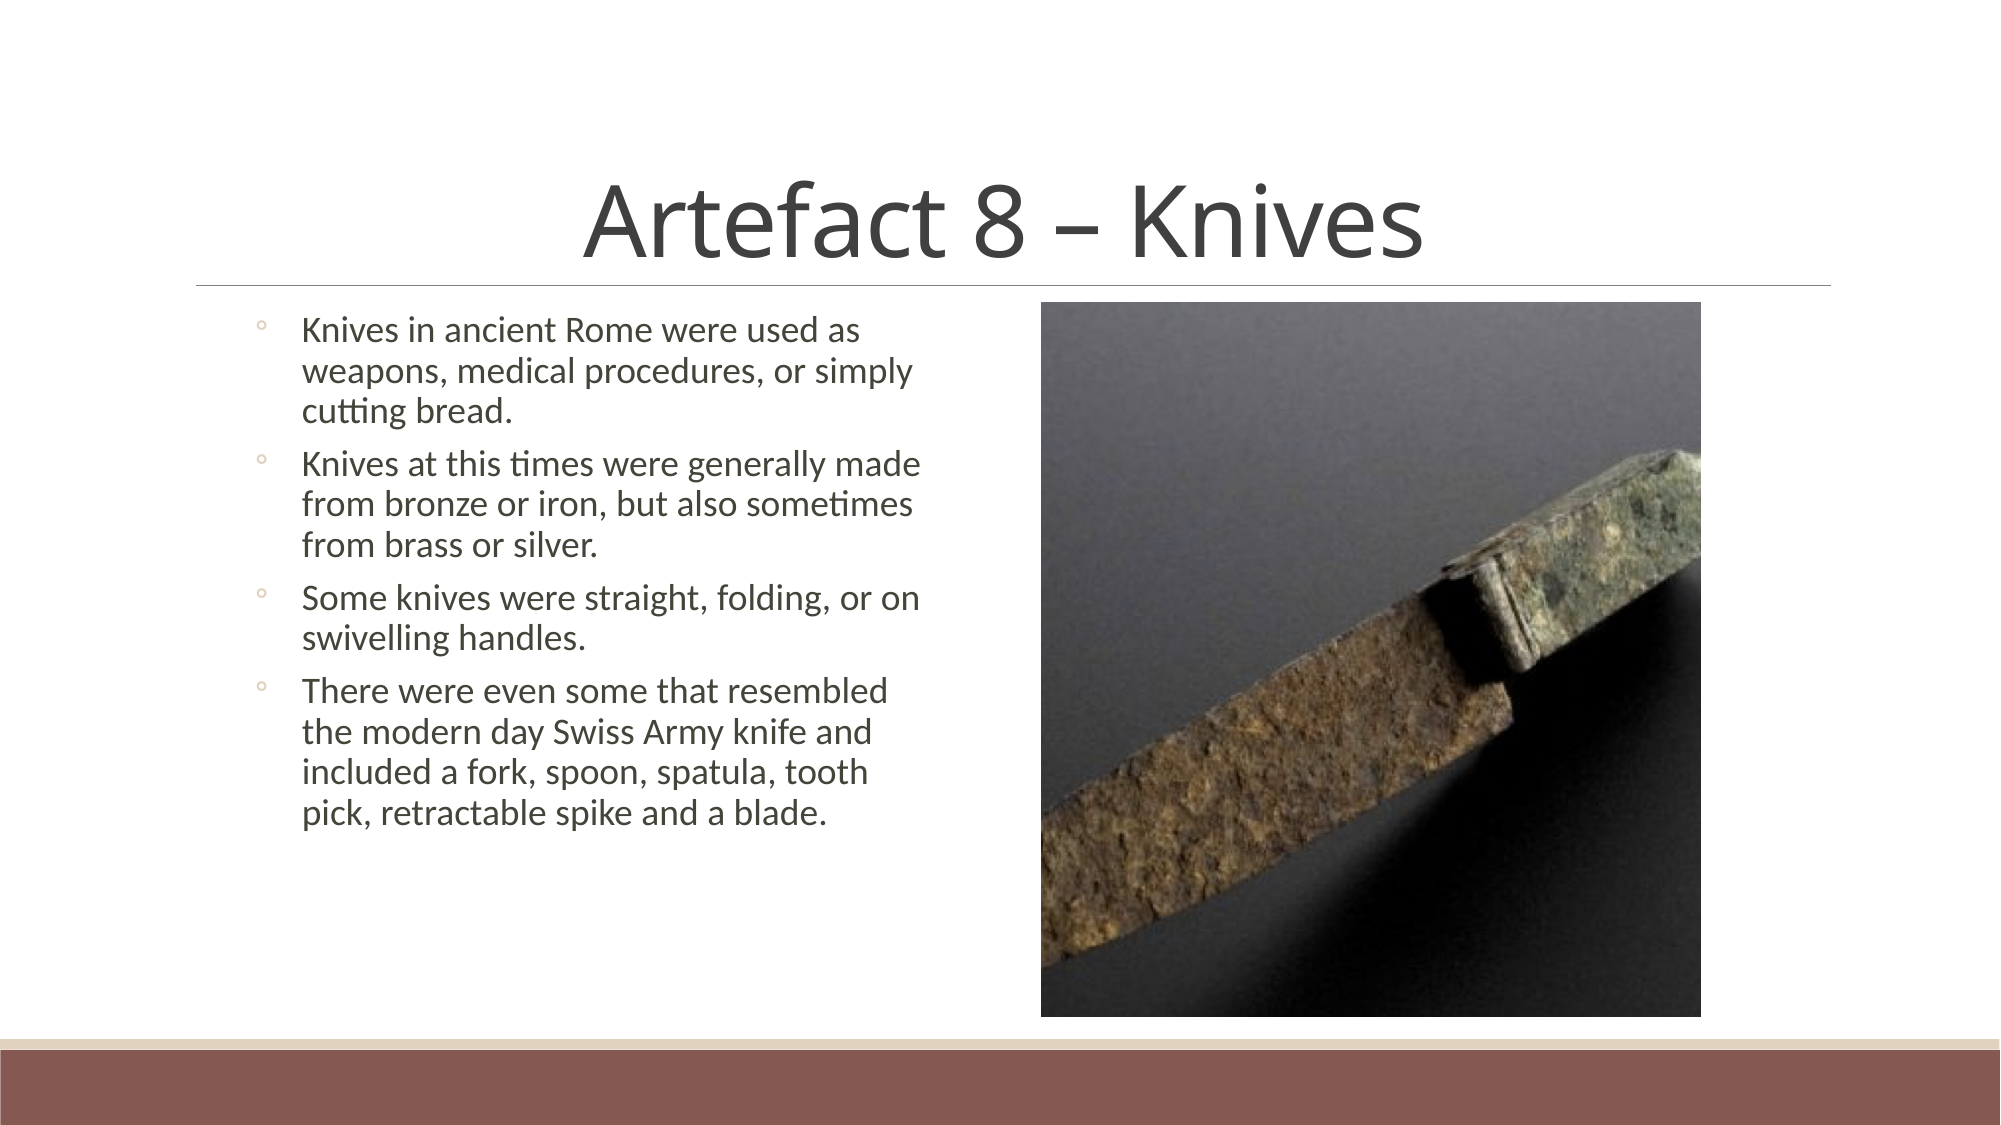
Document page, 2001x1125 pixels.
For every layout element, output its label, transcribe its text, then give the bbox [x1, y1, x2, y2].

picture [1040, 302, 1702, 1018]
title Artefact 8 – Knives [180, 47, 1830, 285]
list Knives in ancient Rome were used as weapons, medical procedures, or simply cutting bread. Knives at this times were generally made from bronze or iron, but also sometimes from brass or silver. Some knives were straight, folding, or on swivelling handles. There were even some that resembled the modern day Swiss Army knife and included a fork, spoon, spatula, tooth pick, retractable spike and a blade. [180, 302, 938, 963]
